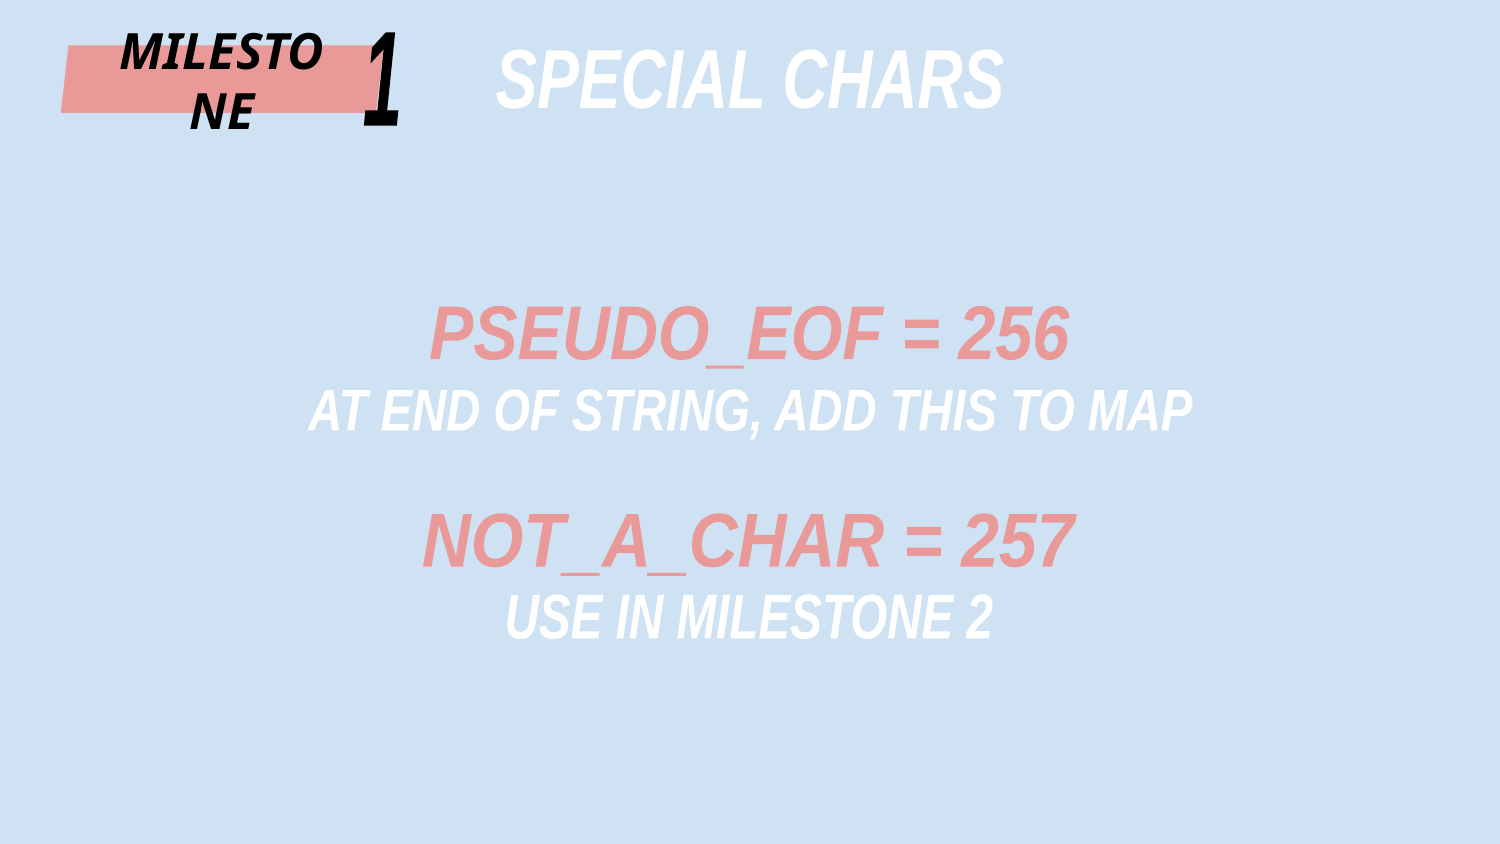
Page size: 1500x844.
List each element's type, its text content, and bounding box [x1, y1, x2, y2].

text_box MILESTONE [60, 45, 384, 113]
